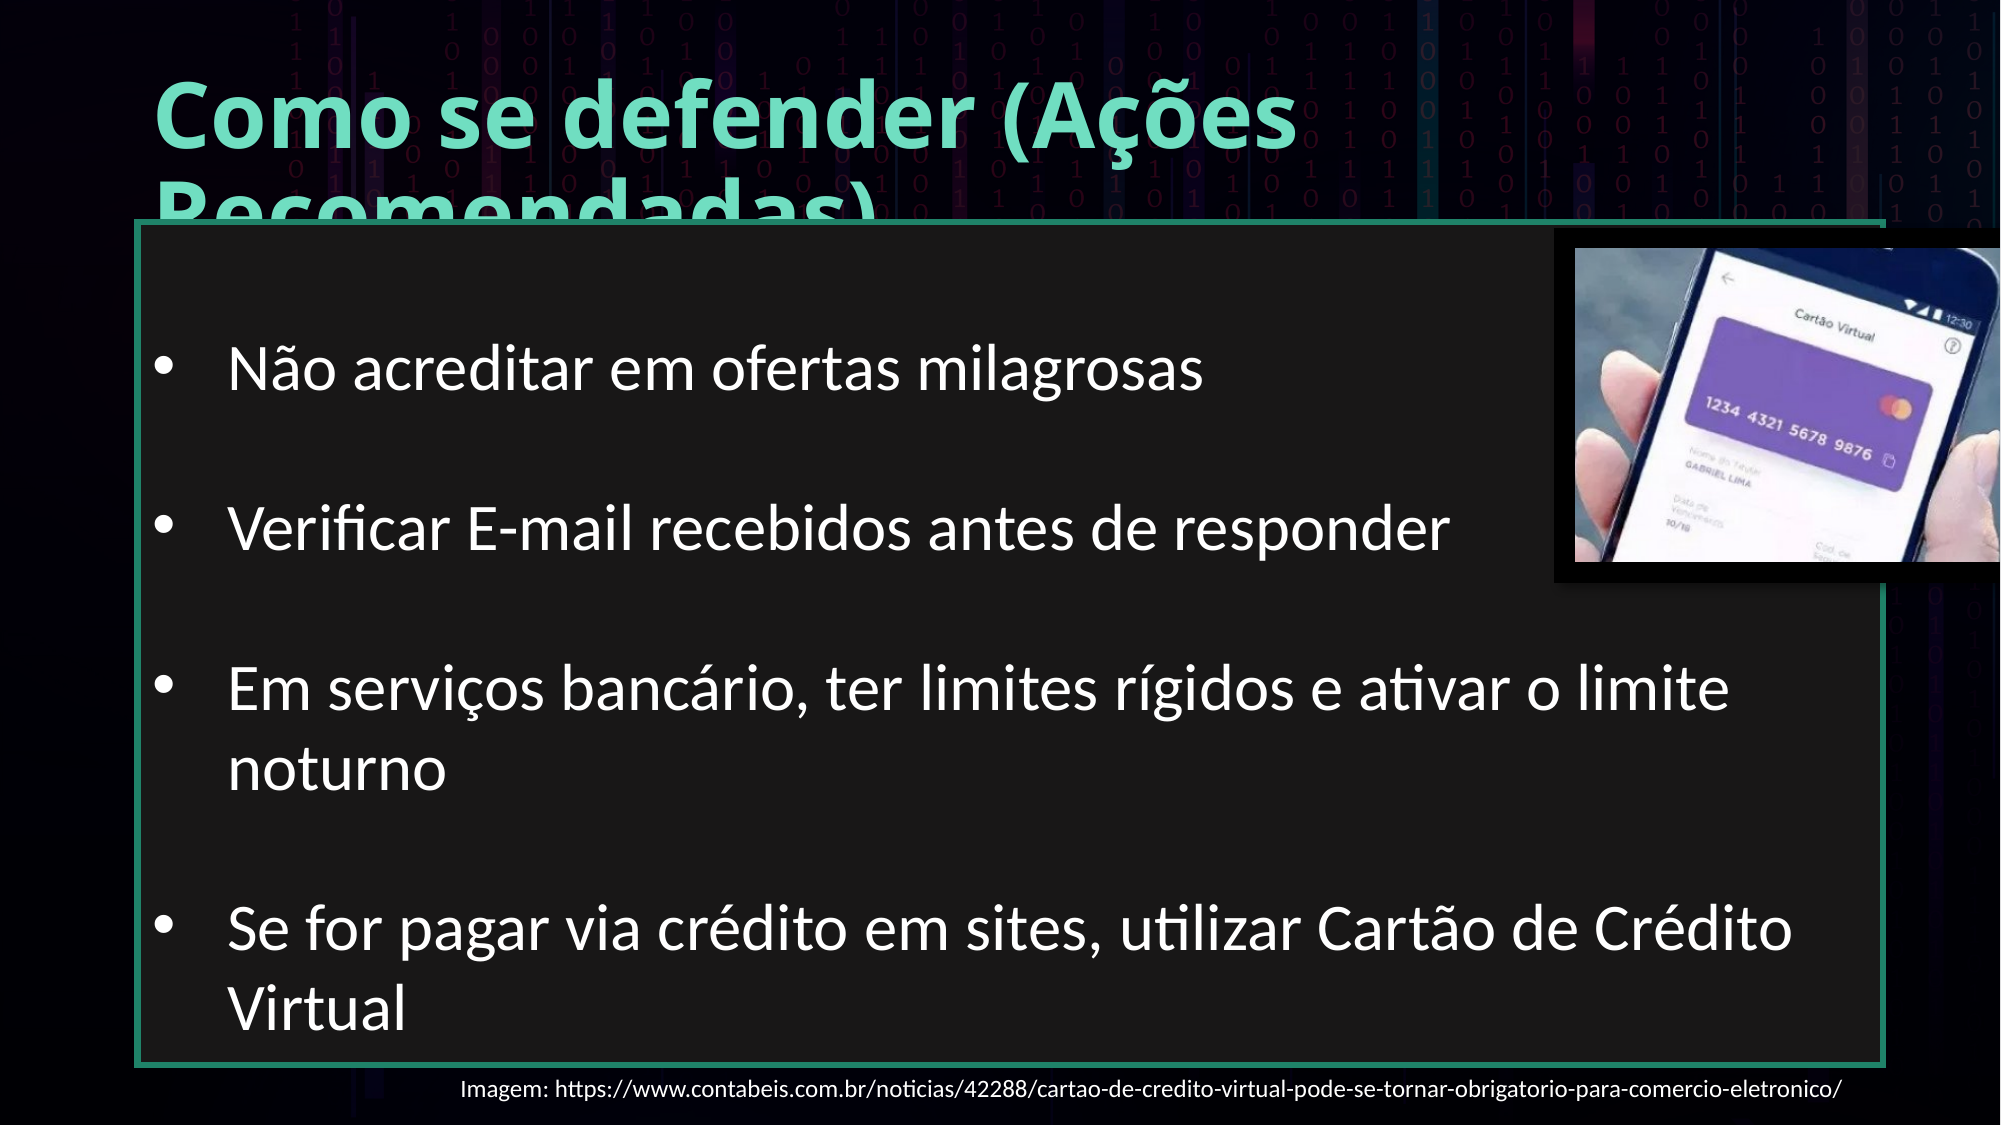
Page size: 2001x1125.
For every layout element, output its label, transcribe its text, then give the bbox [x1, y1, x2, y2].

text_box Imagem: https://www.contabeis.com.br/noticias/42288/cartao-de-credito-virtual-pode-se-tornar-obrigatorio-para-comercio-eletronico/ [445, 1065, 1982, 1110]
text_box Não acreditar em ofertas milagrosas Verificar E-mail recebidos antes de responder Em serviços bancário, ter limites rígidos e ativar o limite noturno Se for pagar via crédito em sites, utilizar Cartão de Crédito Virtual [136, 221, 1884, 1066]
title Como se defender (Ações Recomendadas) [137, 59, 1863, 221]
picture [0, 0, 2001, 1125]
